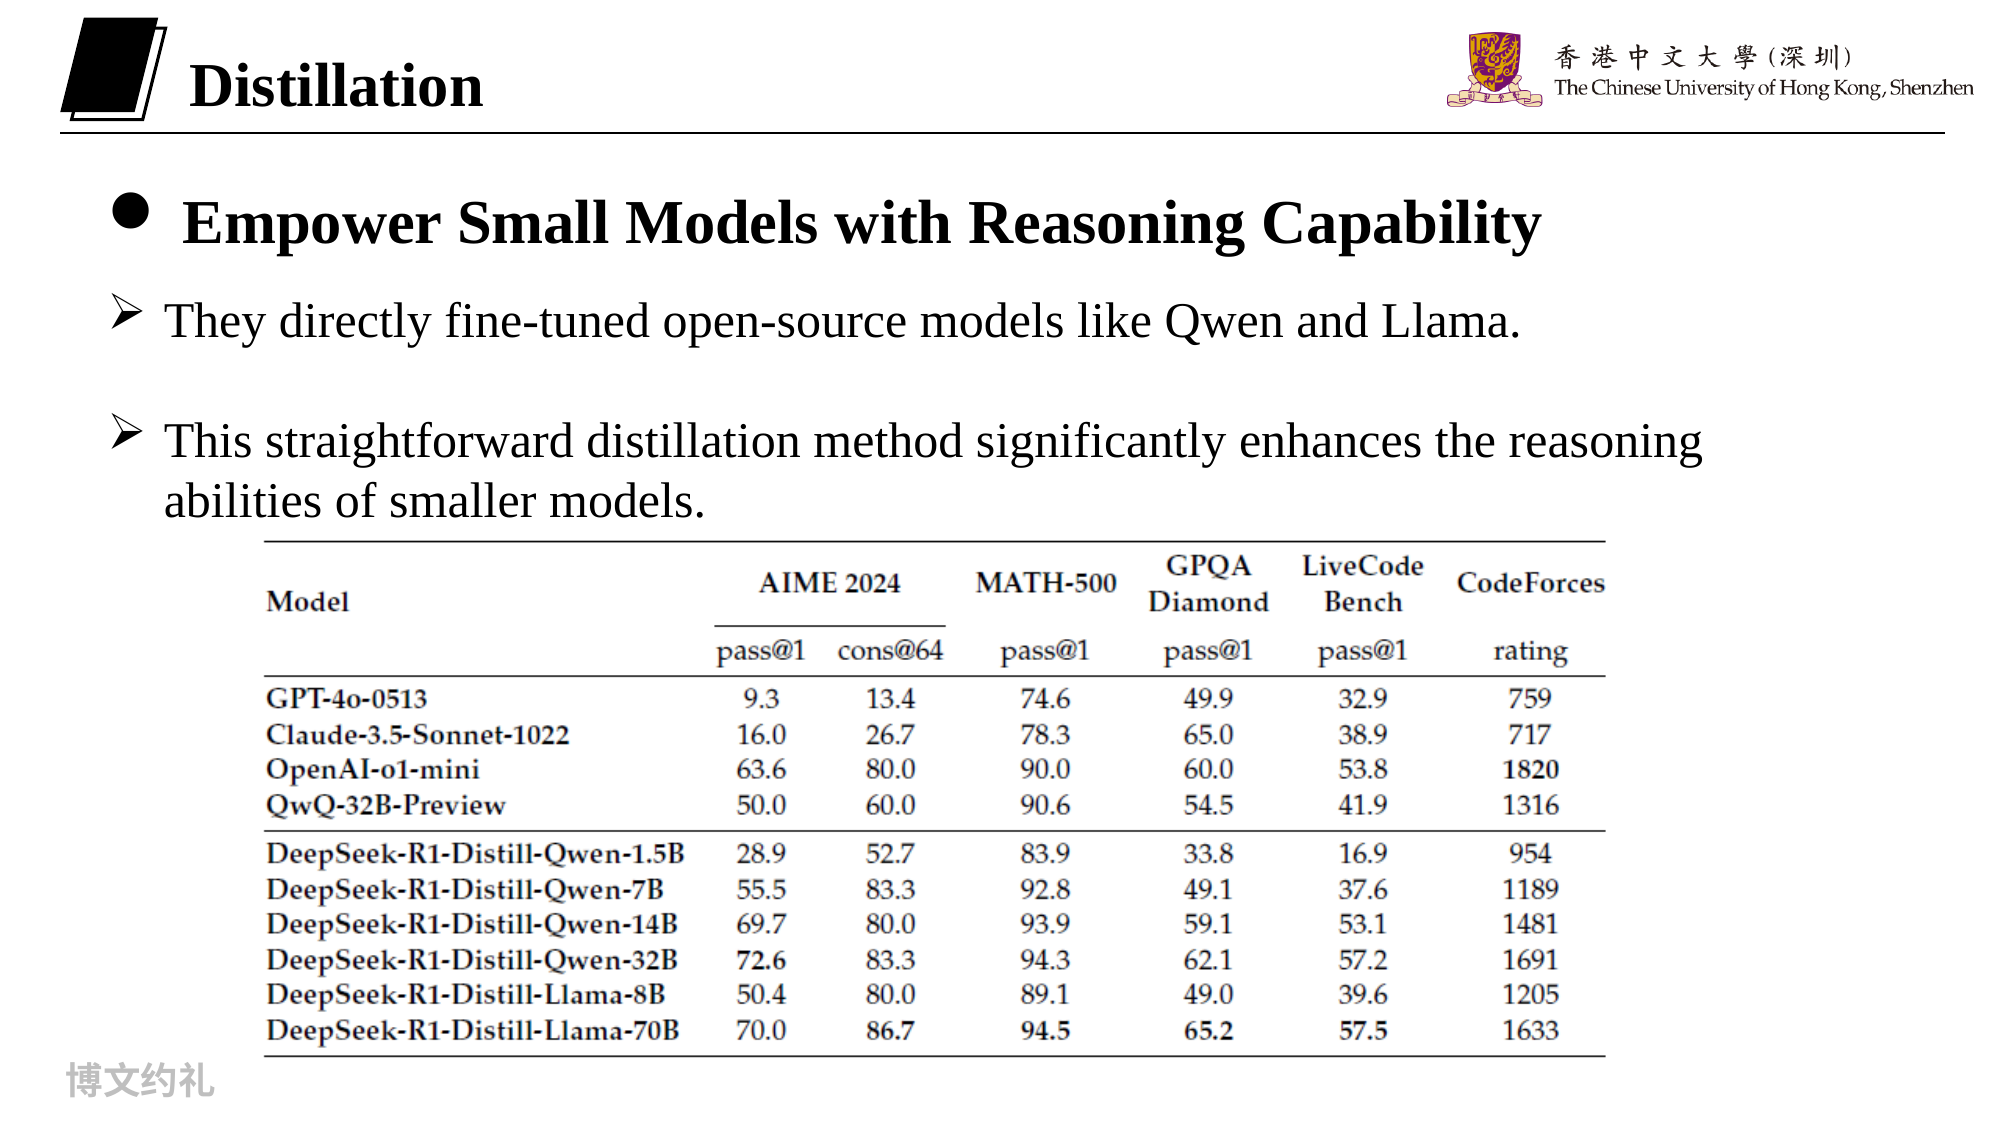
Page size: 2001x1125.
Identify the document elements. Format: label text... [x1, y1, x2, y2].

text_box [61, 18, 167, 121]
picture [1447, 31, 1974, 107]
text_box They directly fine-tuned open-source models like Qwen and Llama. This straightforward distillation method significantly enhances the reasoning abilities of smaller models. [92, 279, 1771, 535]
text_box Distillation [174, 36, 809, 126]
text_box Empower Small Models with Reasoning Capability [92, 173, 1689, 264]
picture [243, 526, 1620, 1063]
